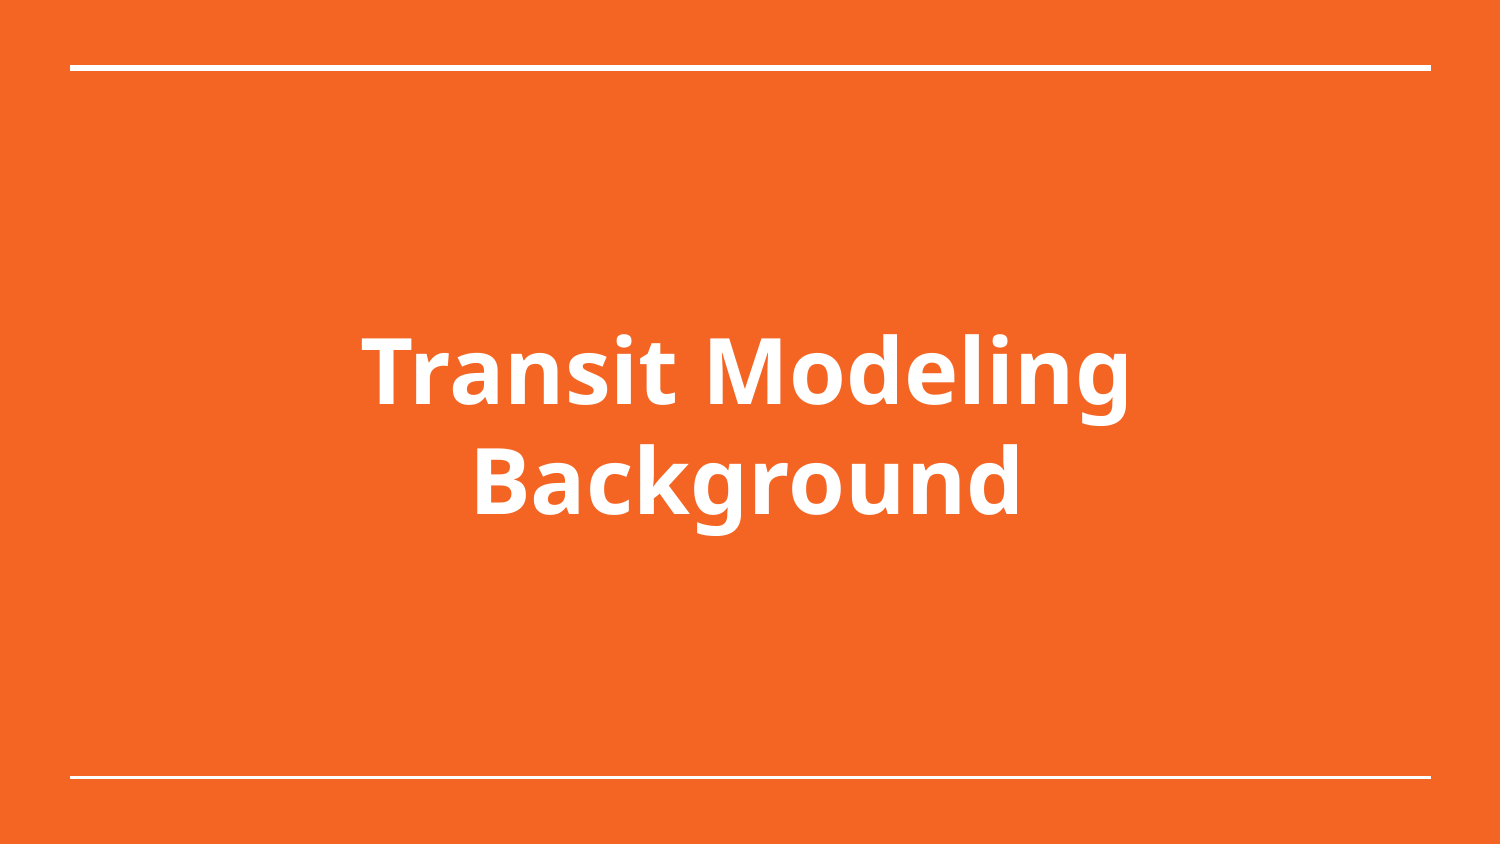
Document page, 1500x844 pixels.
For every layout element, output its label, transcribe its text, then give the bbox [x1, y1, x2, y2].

title Transit Modeling Background [66, 296, 1428, 550]
